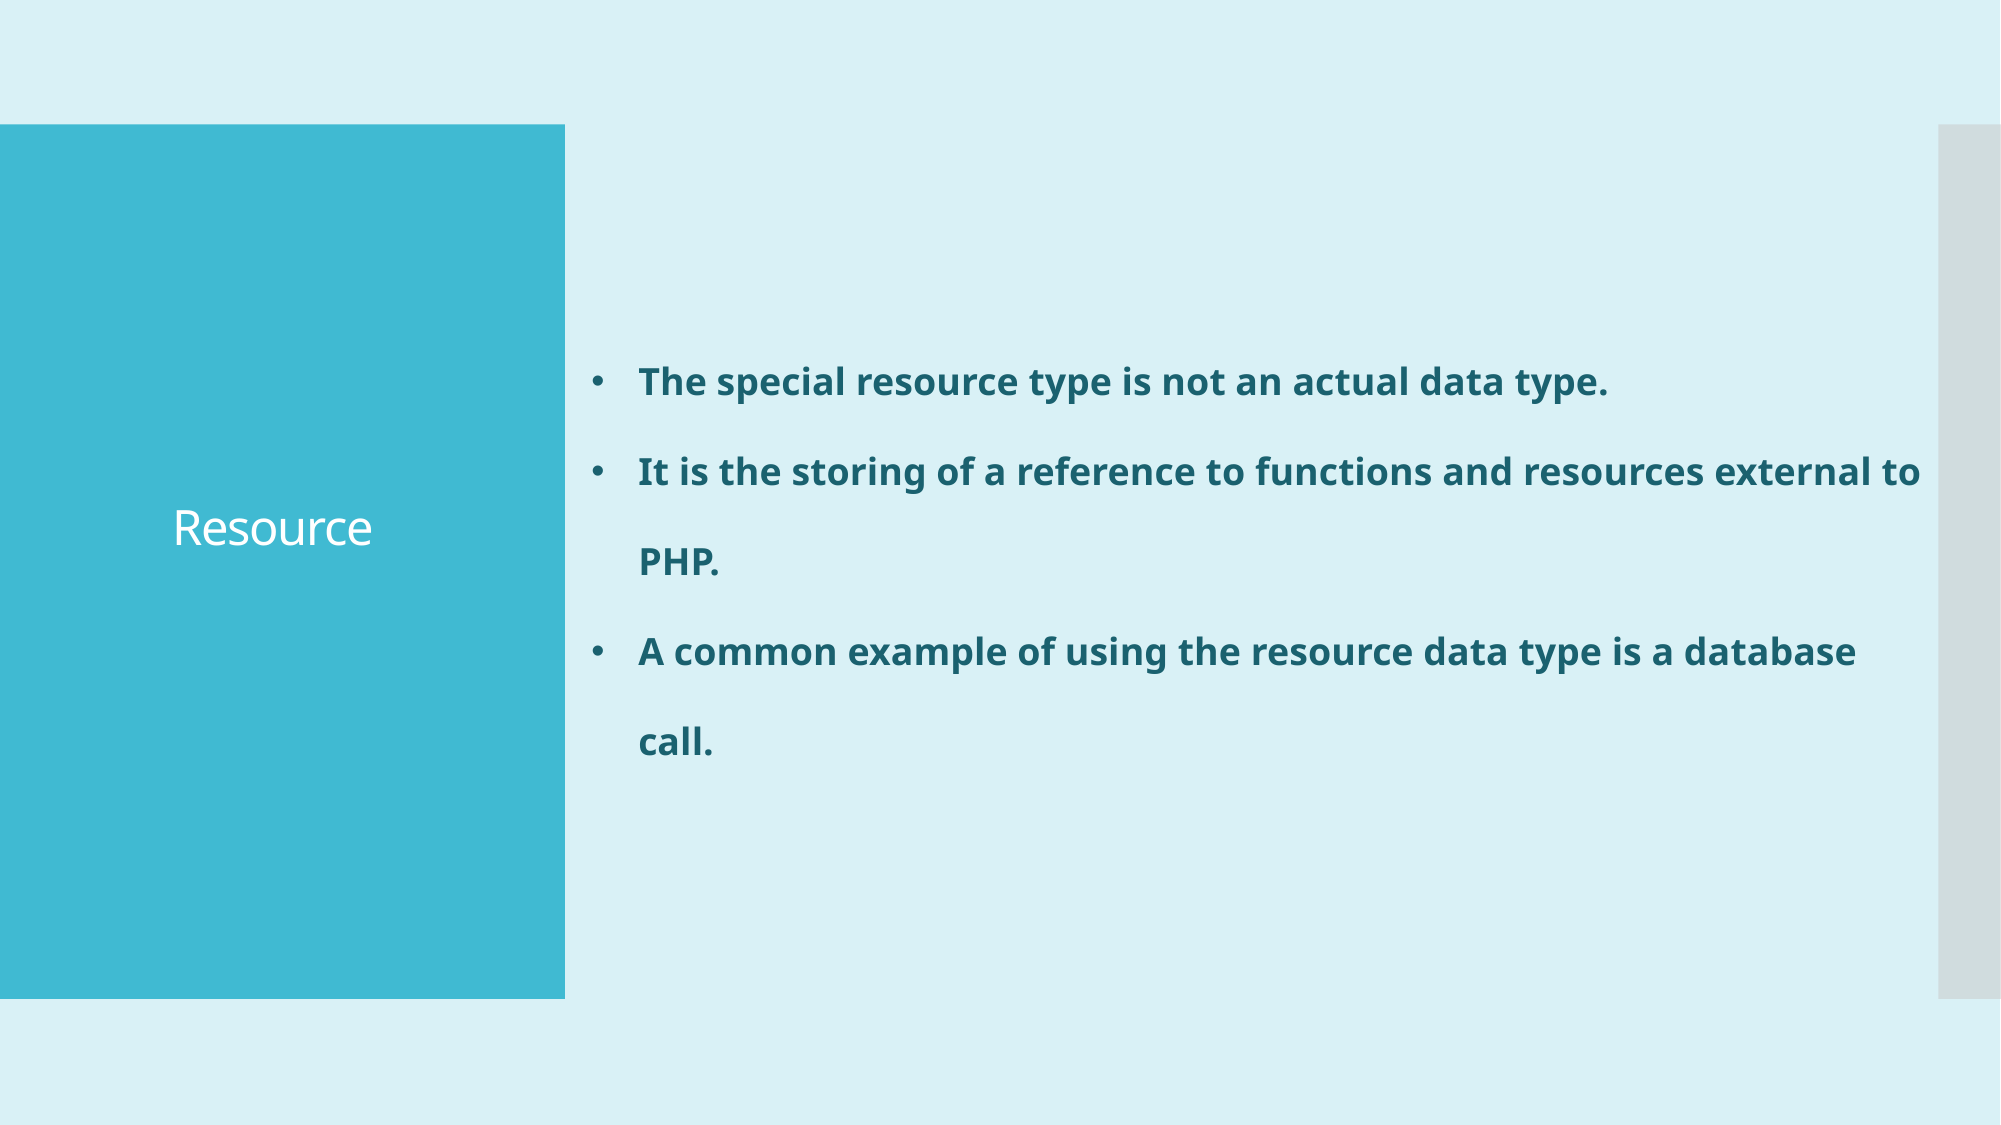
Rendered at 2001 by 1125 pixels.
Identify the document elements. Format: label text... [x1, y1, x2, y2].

title Resource [47, 459, 500, 593]
text_box The special resource type is not an actual data type. It is the storing of a reference to functions and resources external to PHP. A common example of using the resource data type is a database call. [576, 305, 1953, 771]
